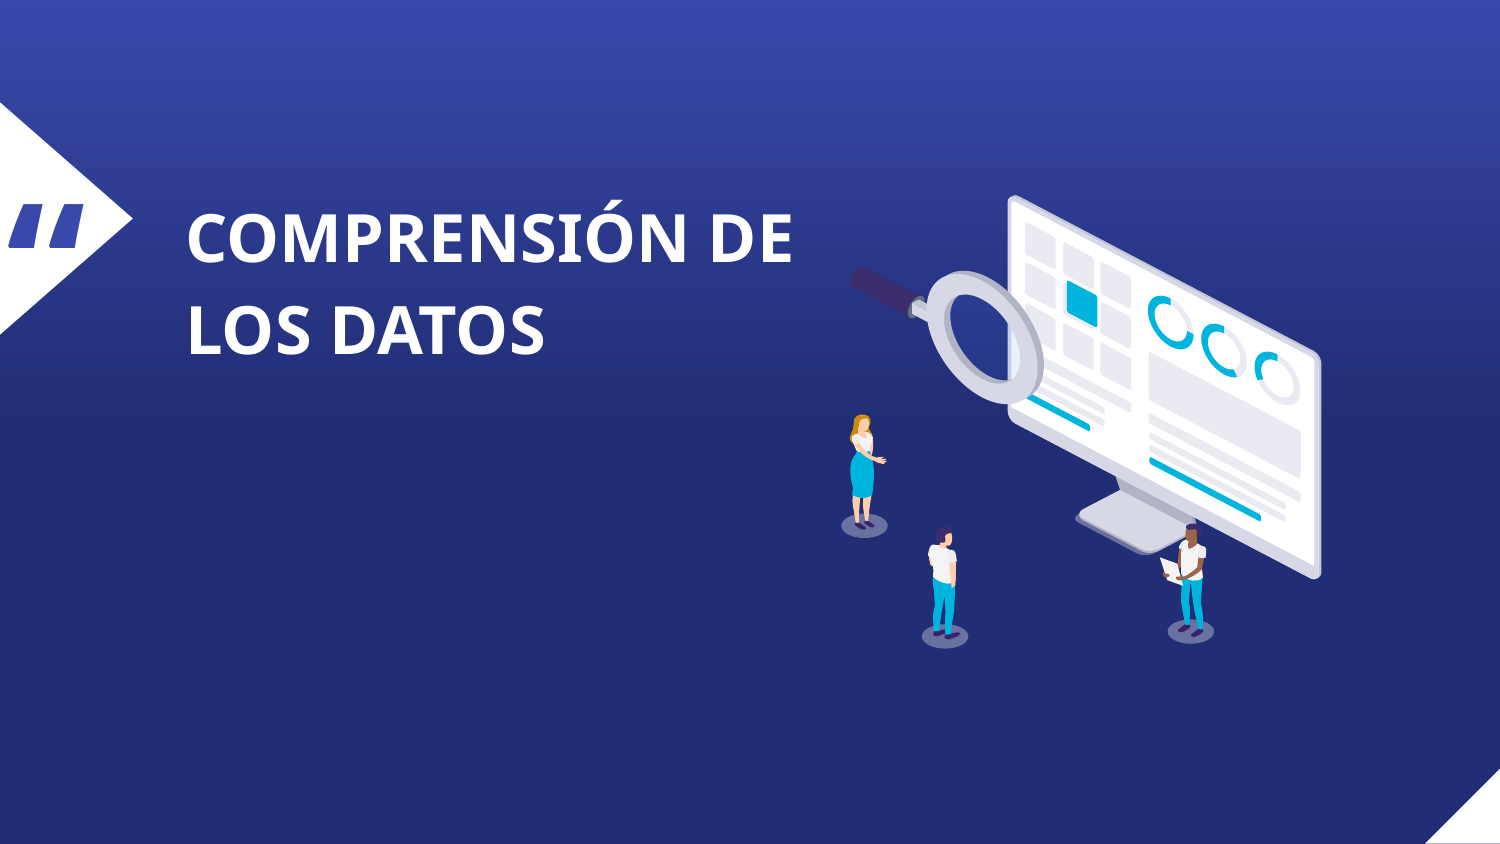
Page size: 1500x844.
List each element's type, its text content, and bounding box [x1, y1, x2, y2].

list COMPRENSIÓN DE LOS DATOS [170, 168, 842, 756]
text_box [840, 194, 1322, 649]
